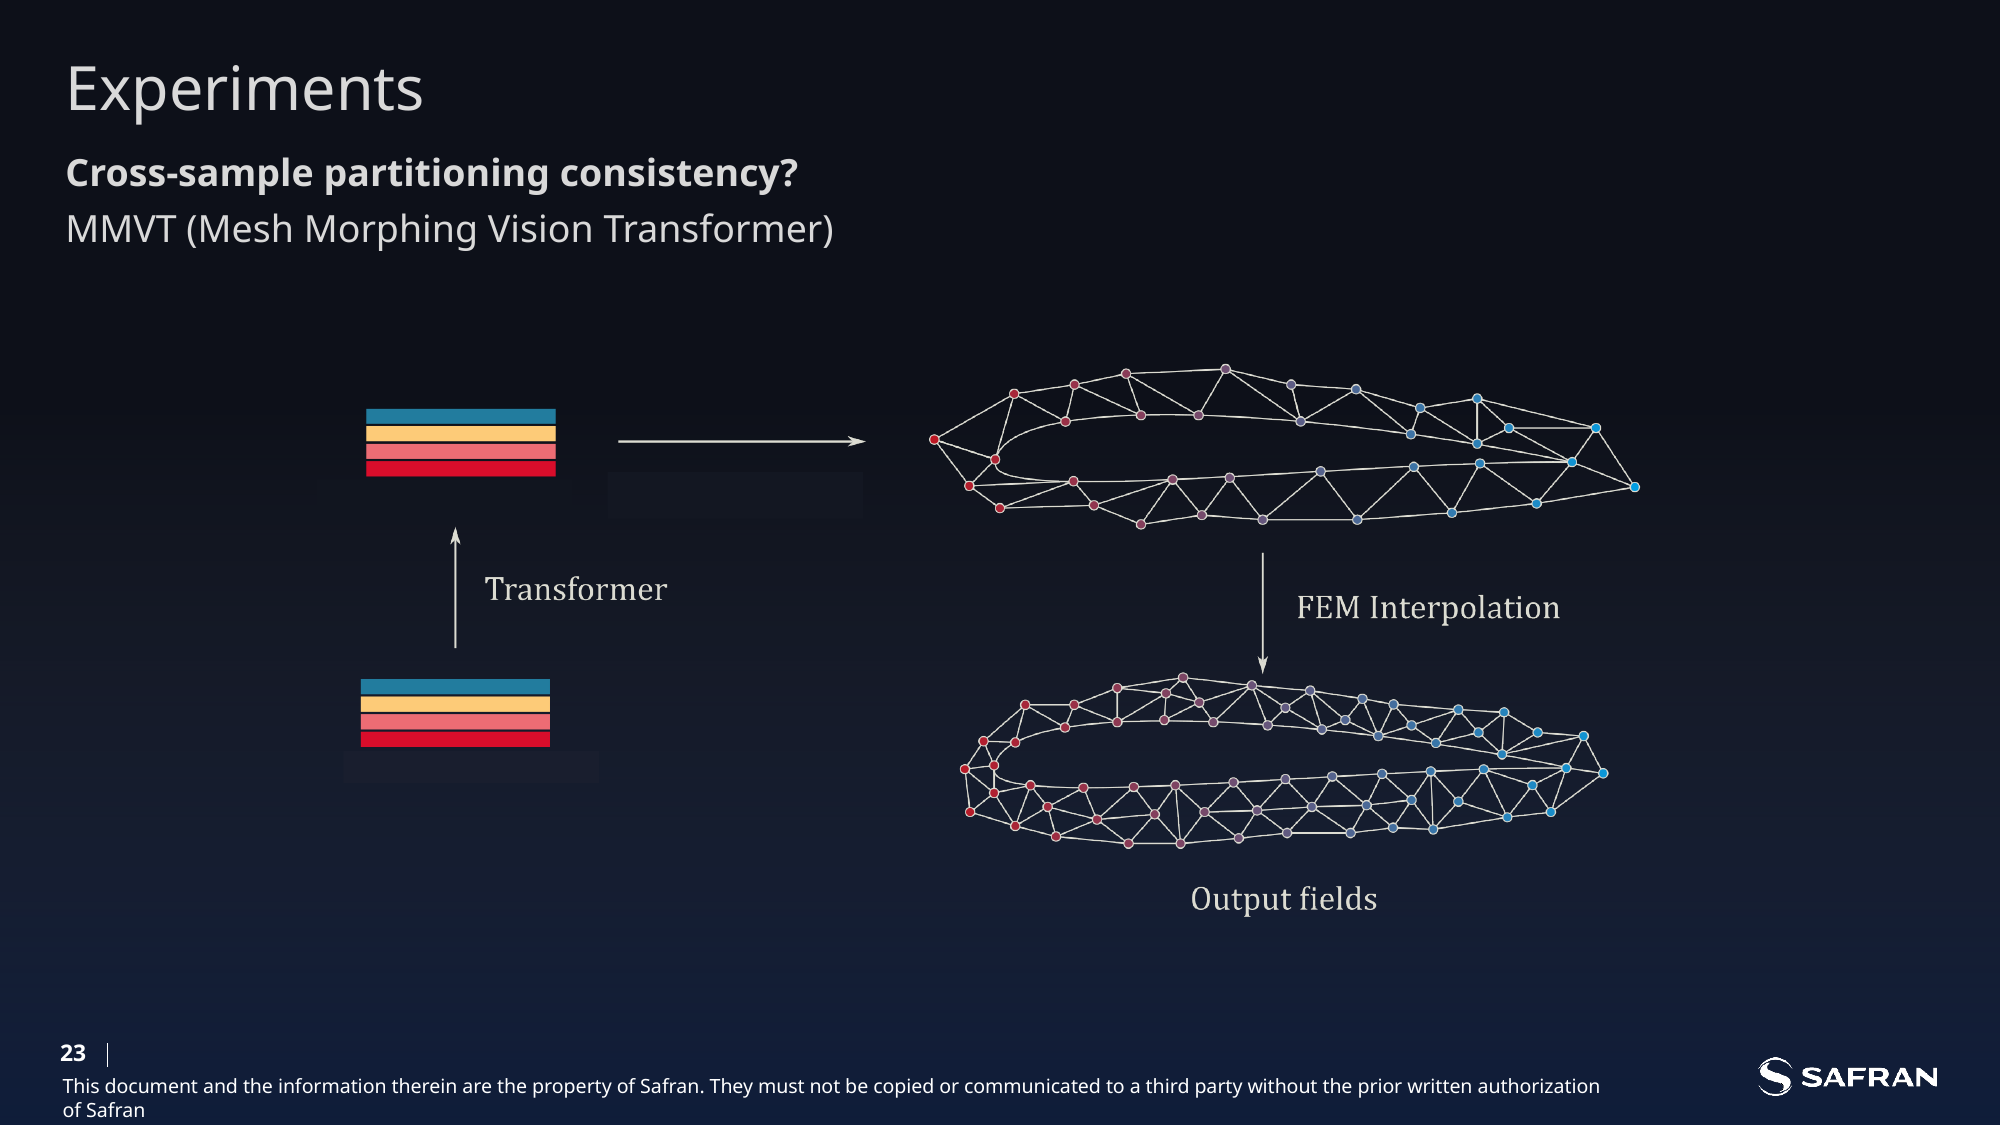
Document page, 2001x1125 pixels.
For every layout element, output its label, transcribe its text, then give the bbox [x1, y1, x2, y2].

text_box Cross-sample partitioning consistency? [50, 157, 1405, 202]
slide_number 23 [28, 1032, 102, 1076]
text_box MMVT (Mesh Morphing Vision Transformer) [50, 202, 1405, 258]
picture [316, 312, 1684, 969]
text_box Experiments [50, 42, 1937, 140]
